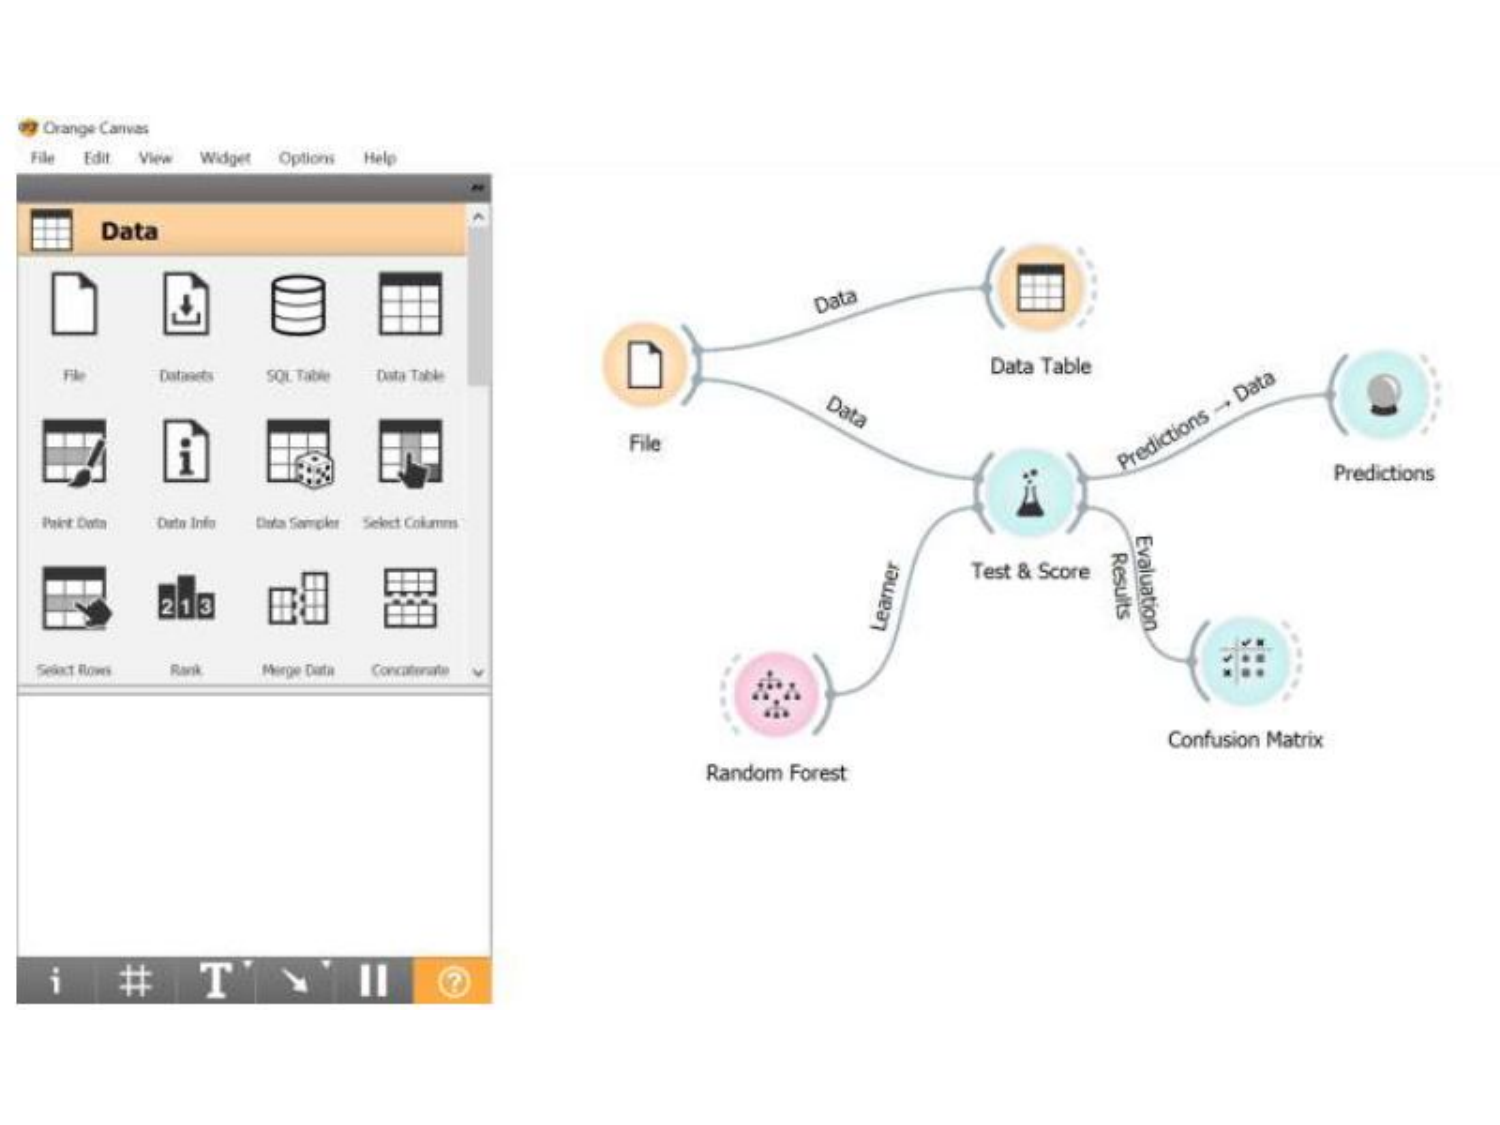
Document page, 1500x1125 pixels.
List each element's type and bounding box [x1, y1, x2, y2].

picture [0, 115, 1500, 1010]
